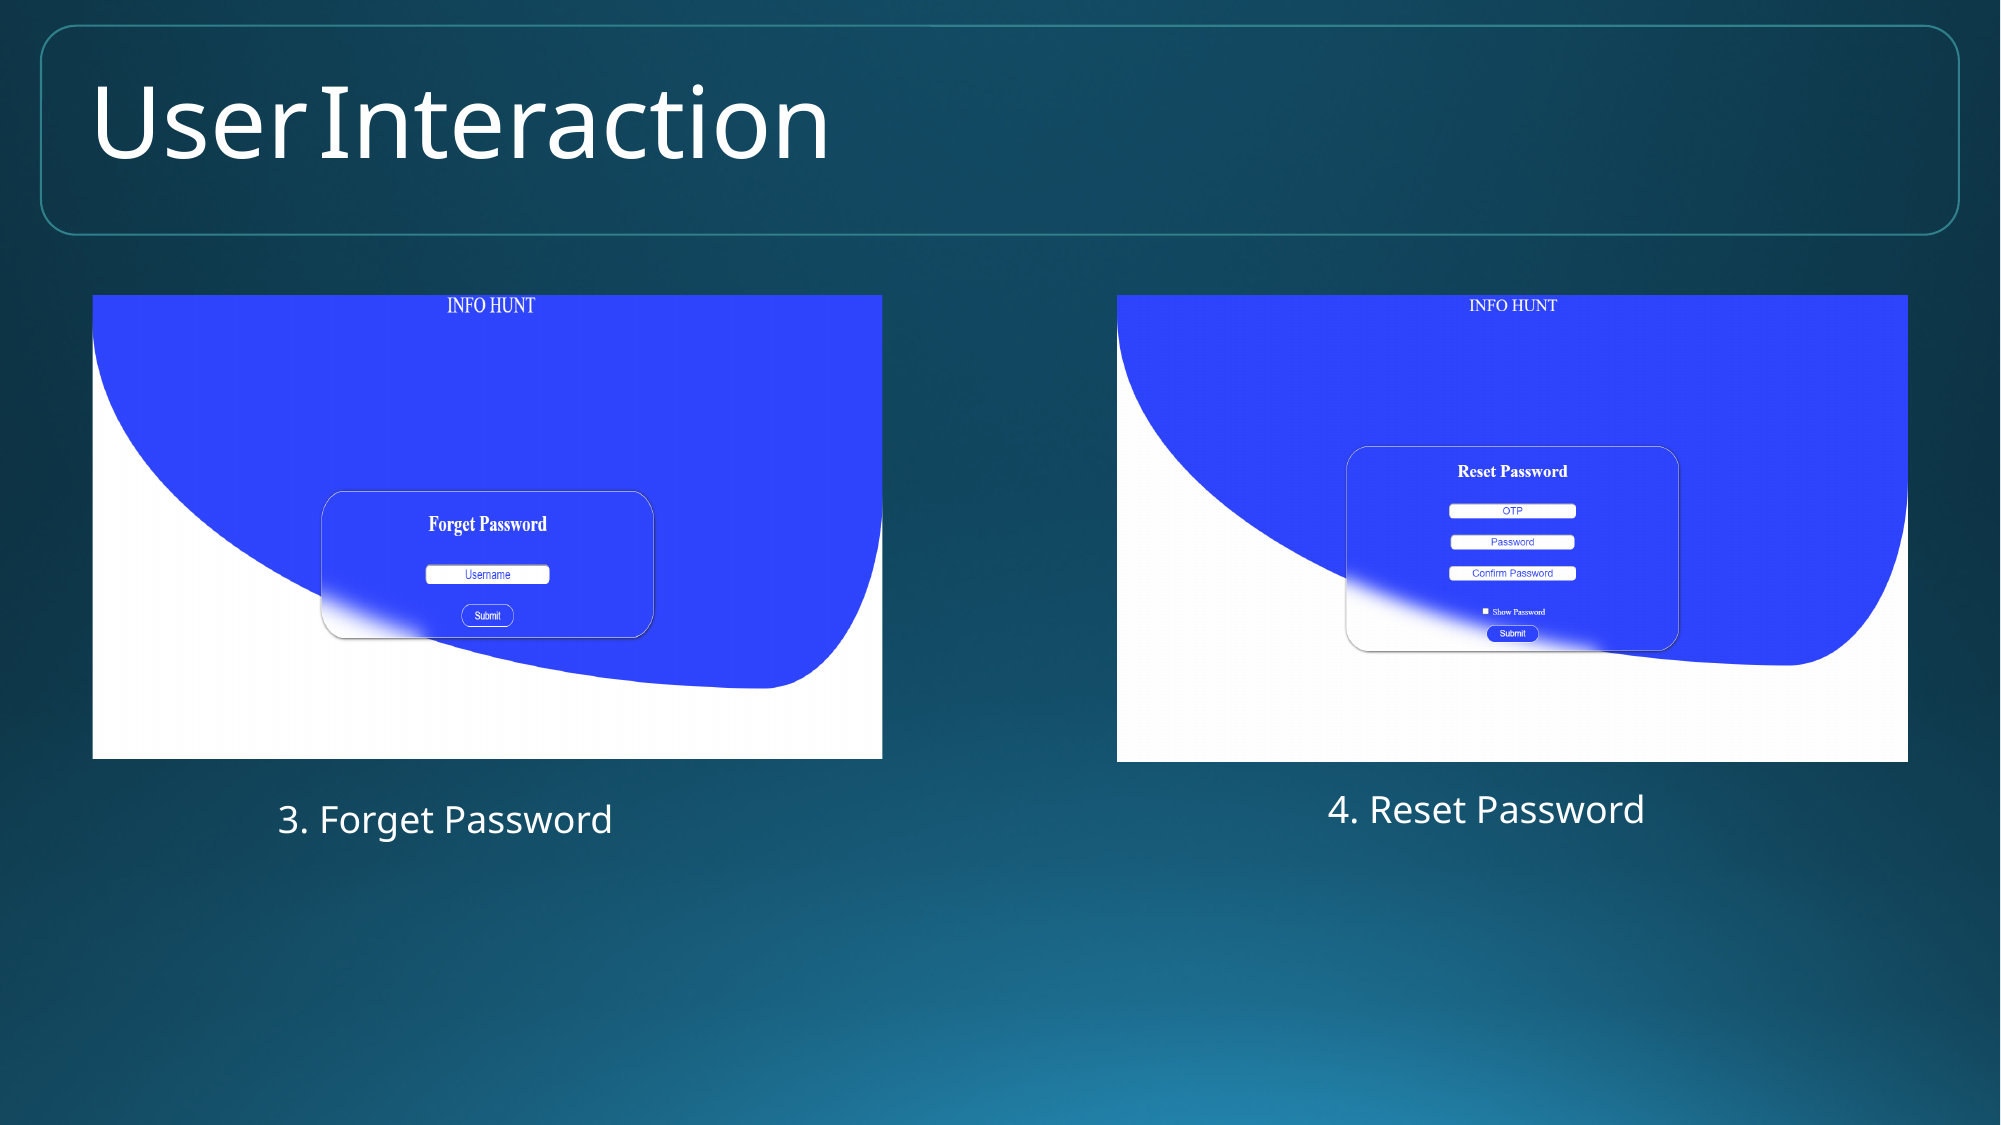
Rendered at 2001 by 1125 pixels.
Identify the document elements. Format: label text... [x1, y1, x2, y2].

text_box User Interaction [75, 51, 1287, 187]
text_box [39, 24, 1960, 236]
text_box 4. Reset Password [1313, 778, 2000, 838]
picture [0, 0, 2001, 1125]
text_box 3. Forget Password [263, 788, 1264, 849]
